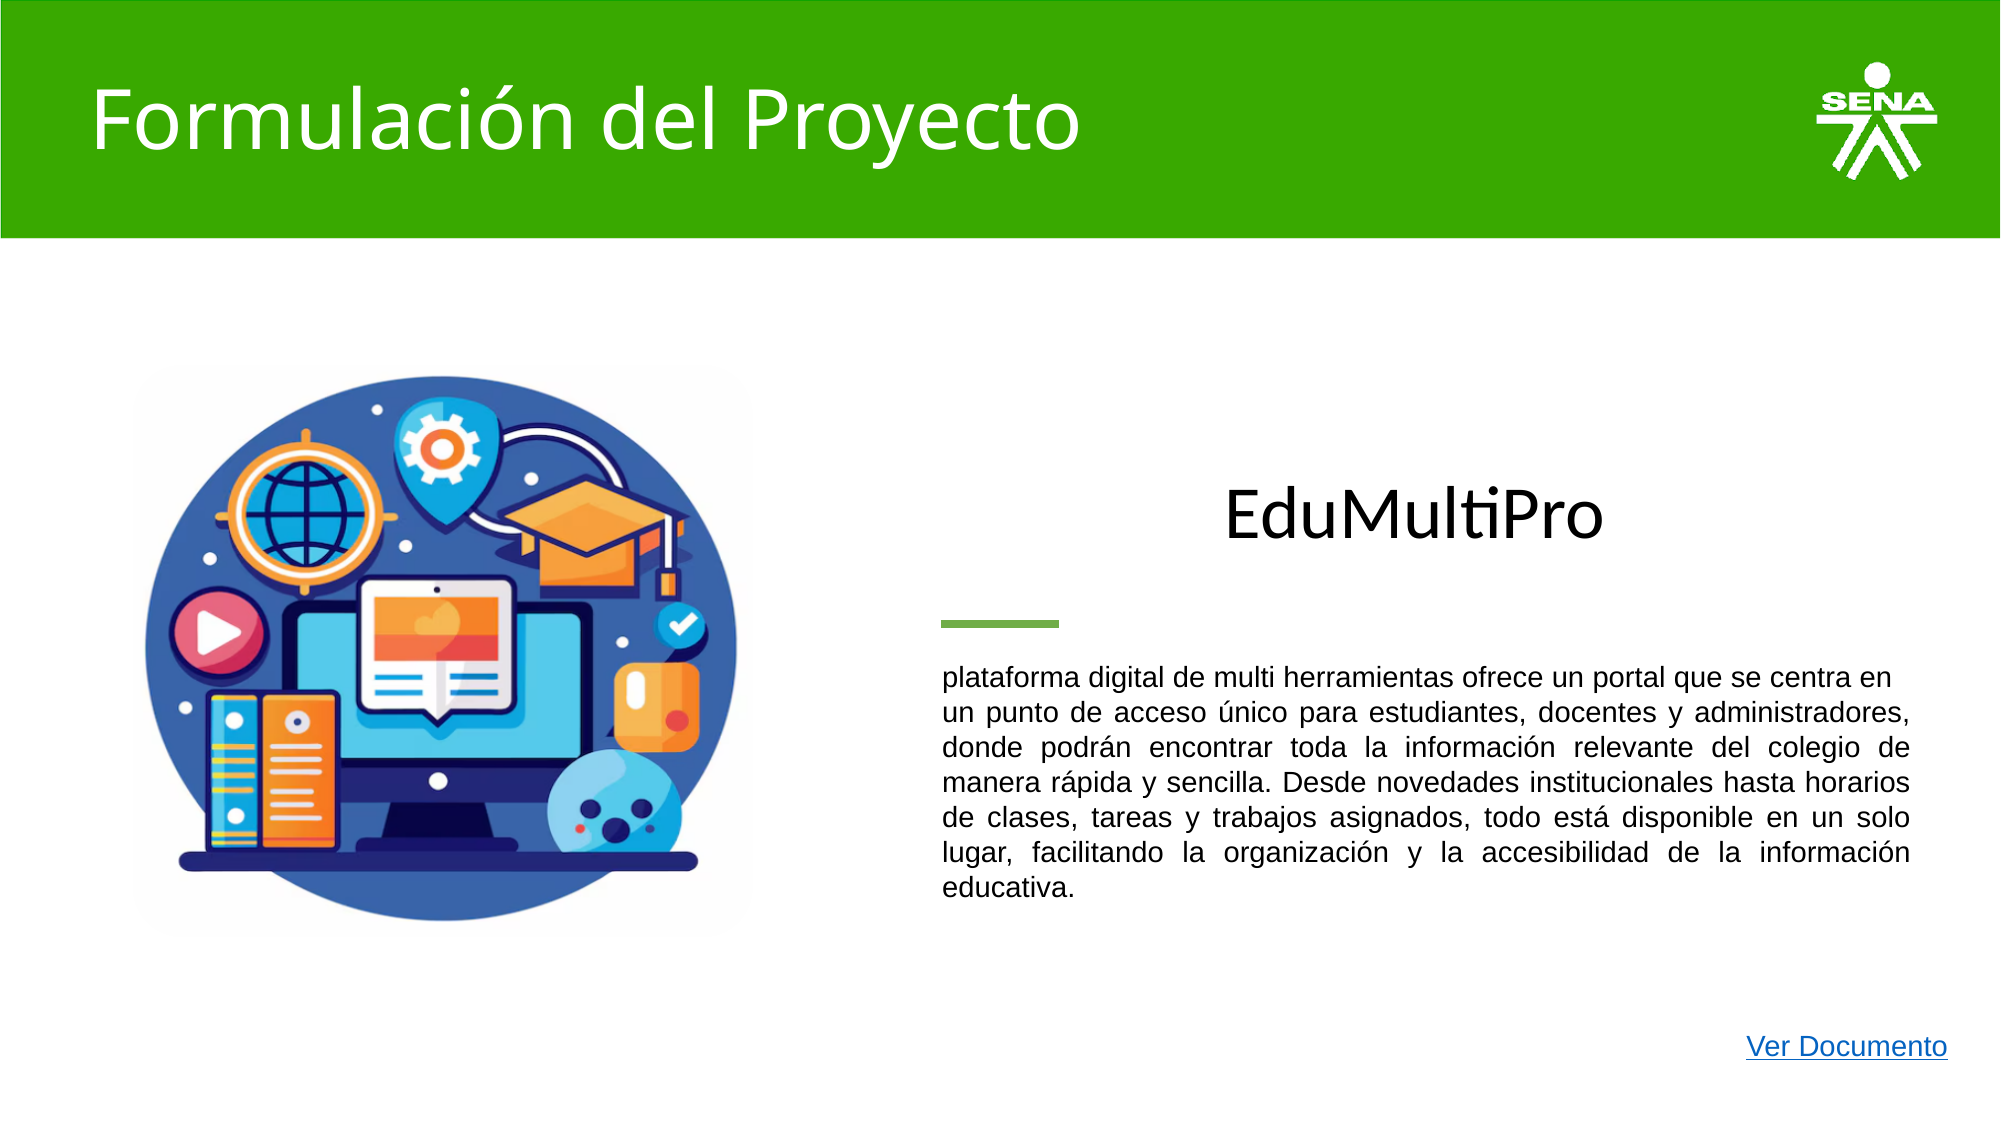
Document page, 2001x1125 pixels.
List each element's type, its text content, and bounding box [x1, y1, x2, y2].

title Formulación del Proyecto [74, 54, 1758, 192]
text_box plataforma digital de multi herramientas ofrece un portal que se centra en un punto de acceso único para estudiantes, docentes y administradores, donde podrán encontrar toda la información relevante del colegio de manera rápida y sencilla. Desde novedades institucionales hasta horarios de clases, tareas y trabajos asignados, todo está disponible en un solo lugar, facilitando la organización y la accesibilidad de la información educativa. [927, 651, 1928, 911]
text_box EduMultiPro [1209, 456, 1645, 562]
text_box Ver Documento [1731, 1020, 1970, 1071]
picture [0, 0, 2001, 1125]
